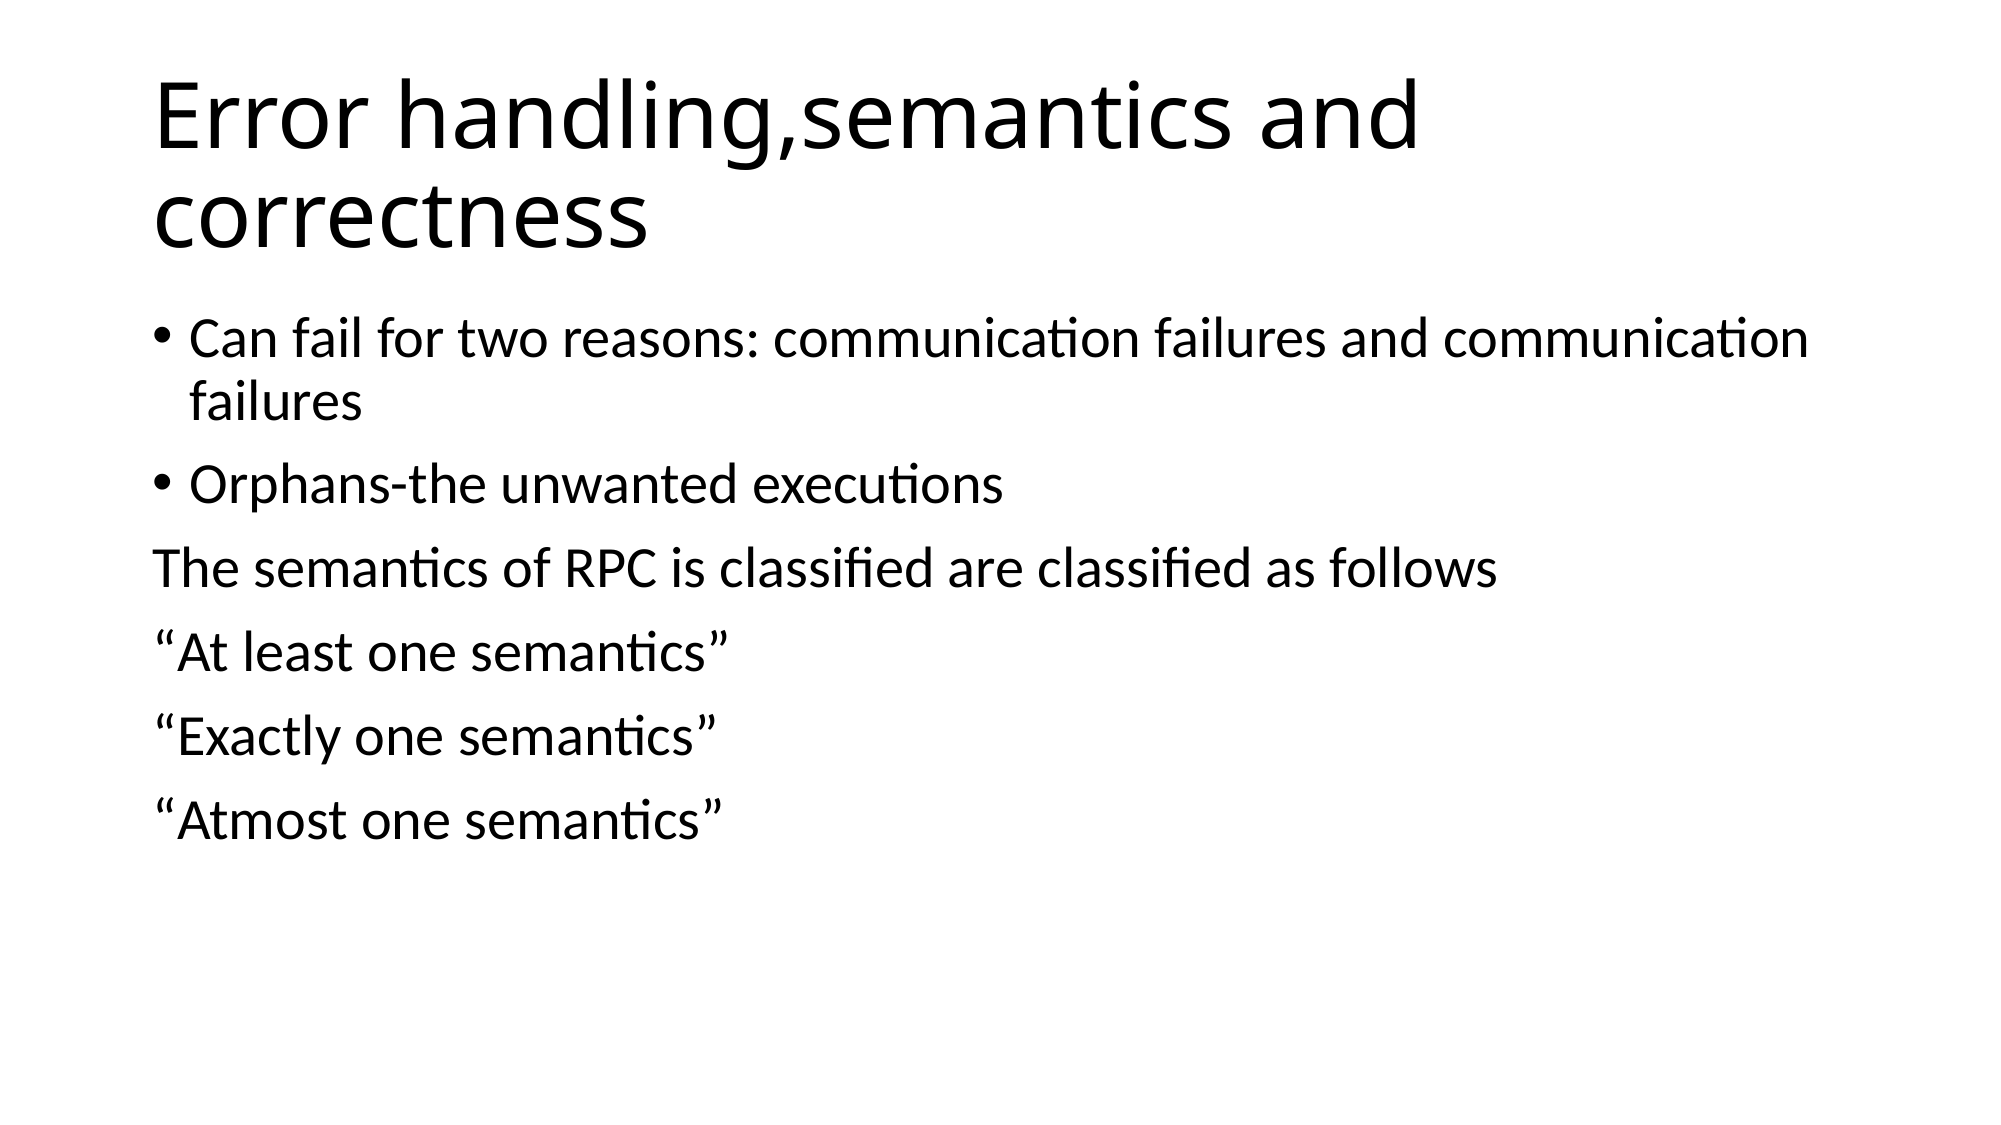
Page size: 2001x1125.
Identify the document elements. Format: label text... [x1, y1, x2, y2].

list Can fail for two reasons: communication failures and communication failures Orphans-the unwanted executions The semantics of RPC is classified are classified as follows “At least one semantics” “Exactly one semantics” “Atmost one semantics” [137, 299, 1863, 1014]
title Error handling,semantics and correctness [137, 59, 1863, 278]
